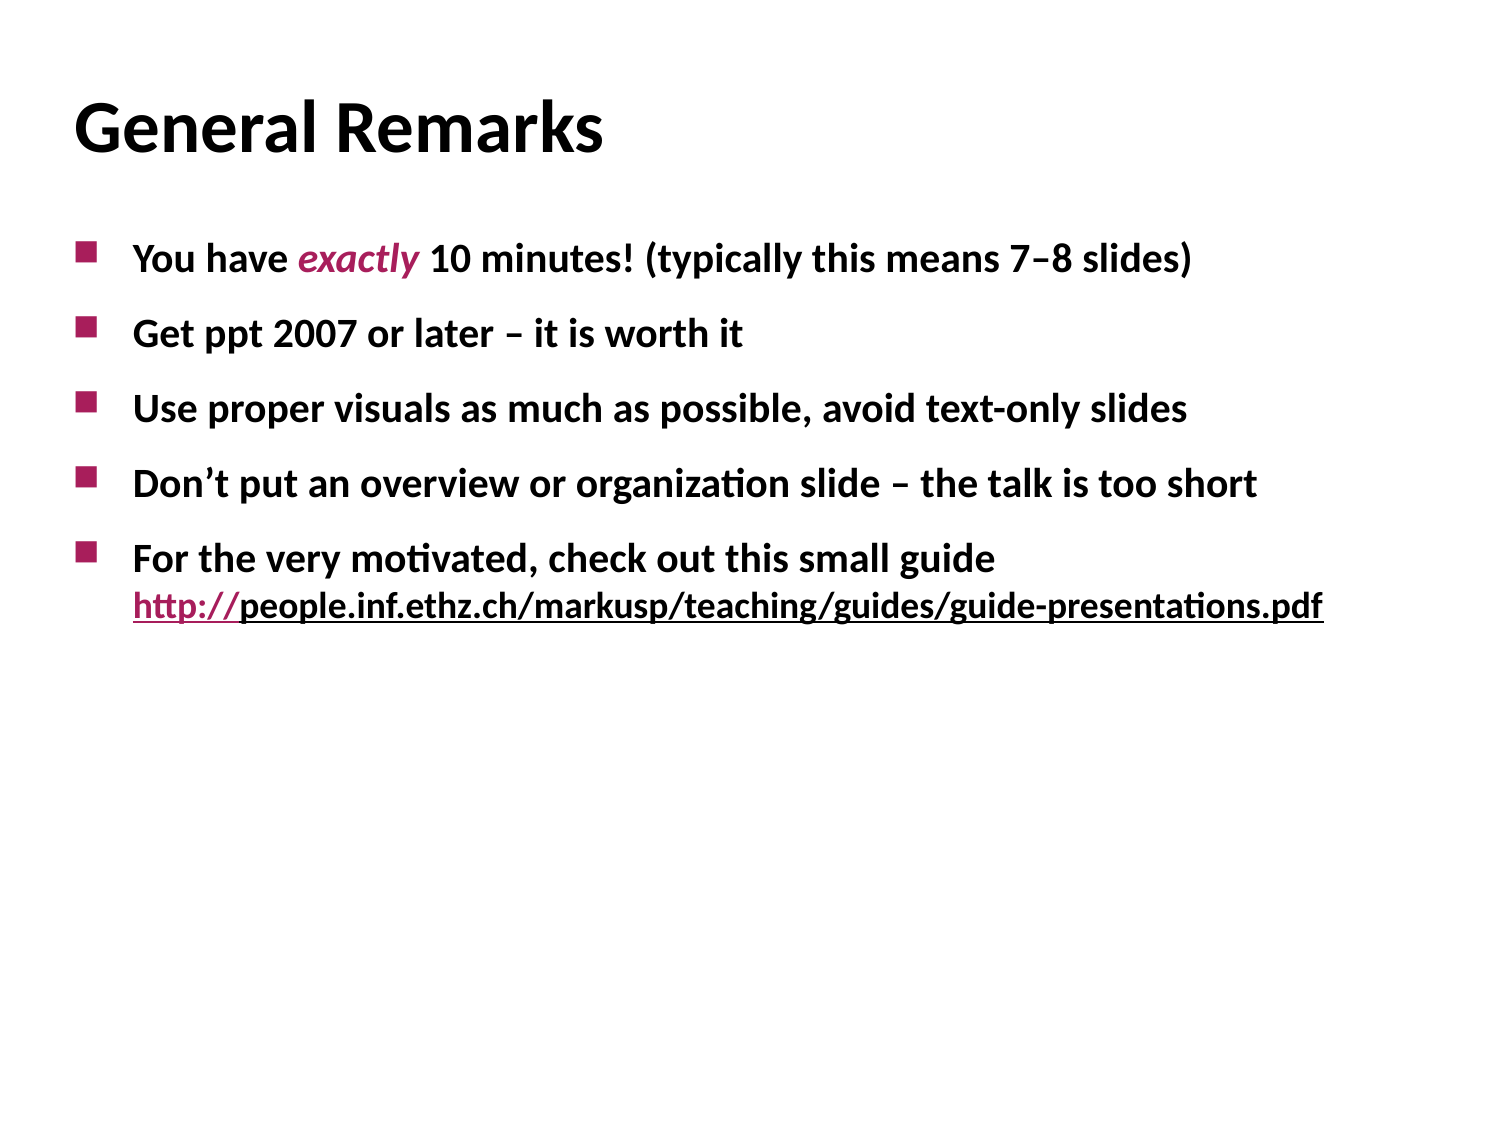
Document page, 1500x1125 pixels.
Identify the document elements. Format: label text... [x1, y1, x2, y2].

title General Remarks [59, 62, 1439, 188]
list You have exactly 10 minutes! (typically this means 7–8 slides) Get ppt 2007 or later – it is worth it Use proper visuals as much as possible, avoid text-only slides Don’t put an overview or organization slide – the talk is too short For the very motivated, check out this small guide http://people.inf.ethz.ch/markusp/teaching/guides/guide-presentations.pdf [61, 223, 1358, 1040]
